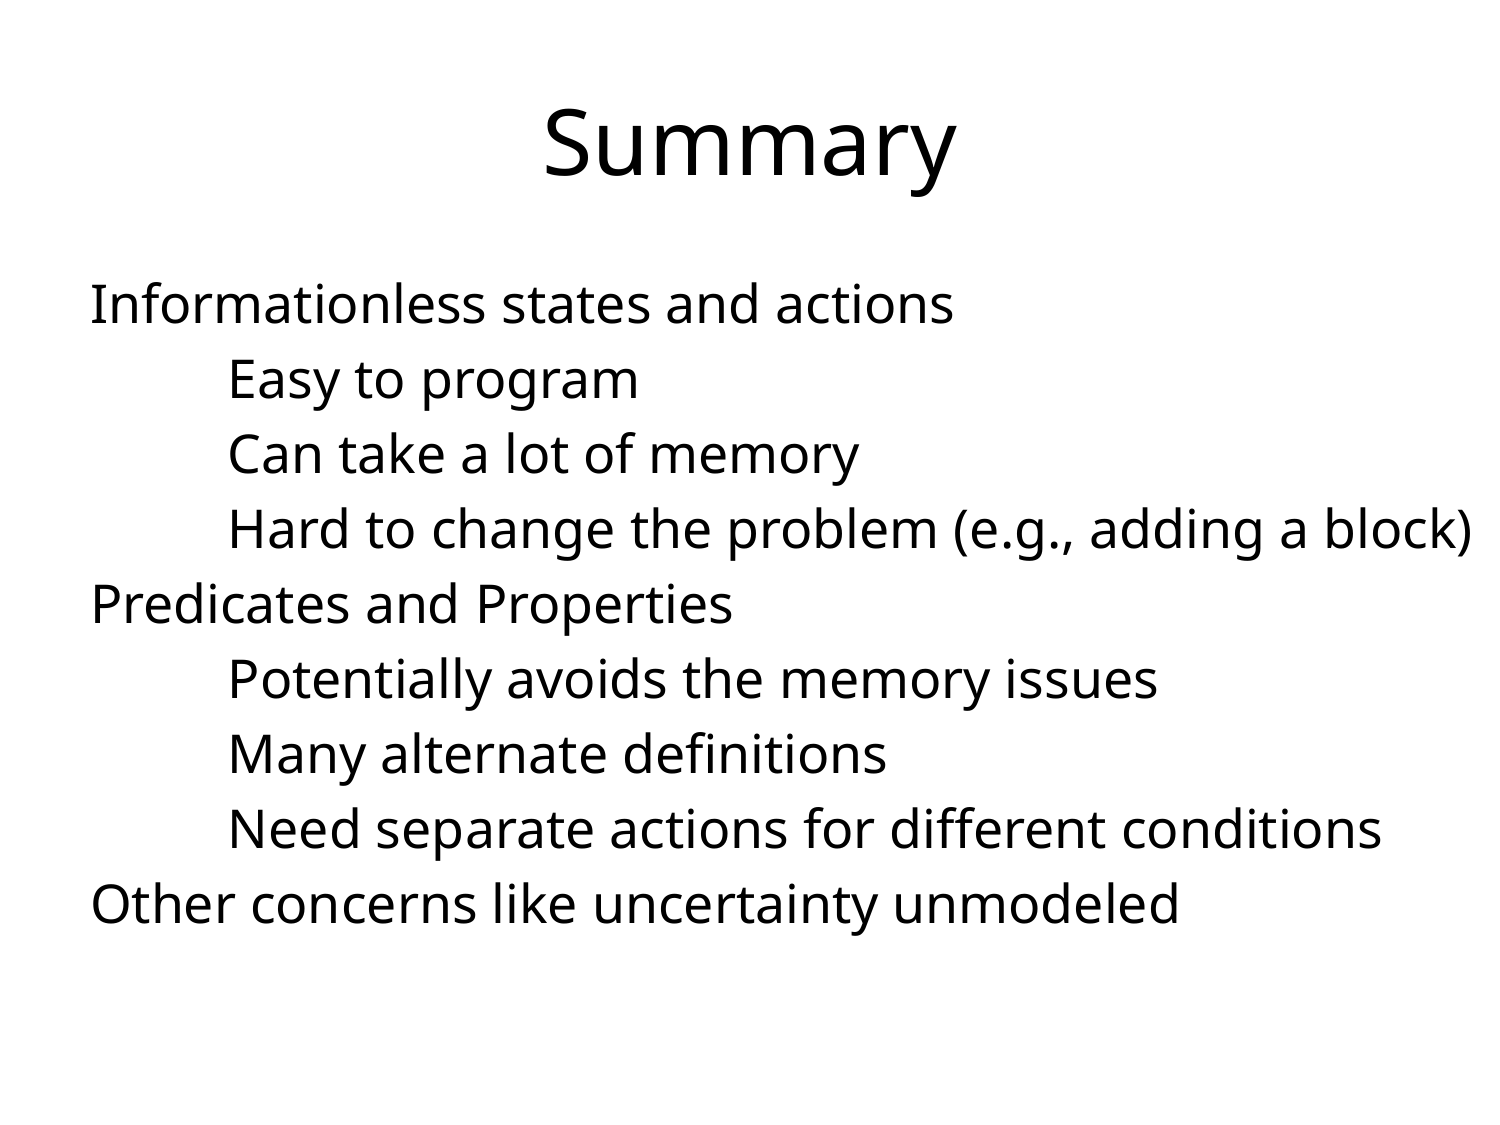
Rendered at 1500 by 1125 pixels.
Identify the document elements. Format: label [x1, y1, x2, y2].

list [75, 262, 1500, 1005]
title [75, 45, 1425, 233]
